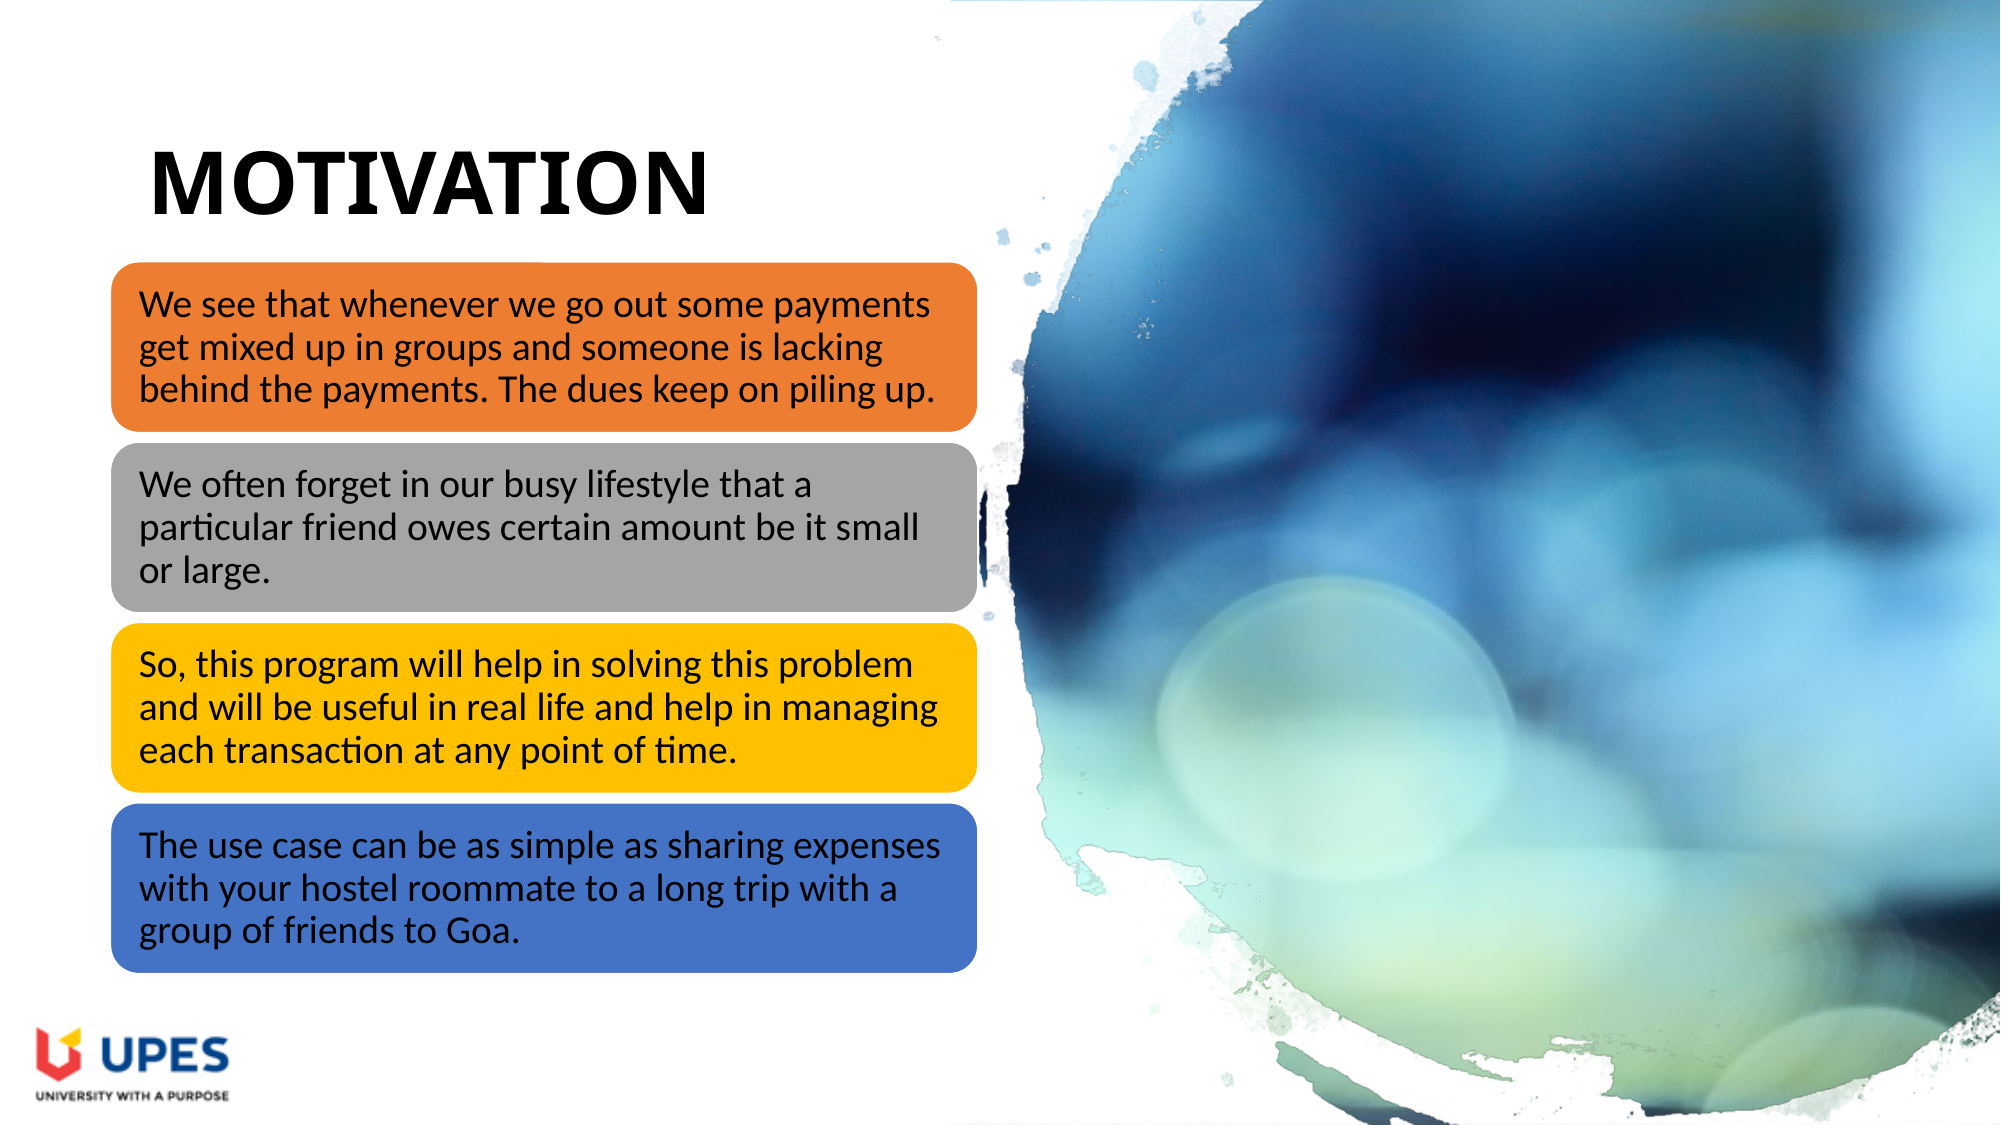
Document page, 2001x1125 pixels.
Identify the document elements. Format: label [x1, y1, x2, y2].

text_box [110, 258, 979, 977]
picture [0, 0, 2000, 1125]
